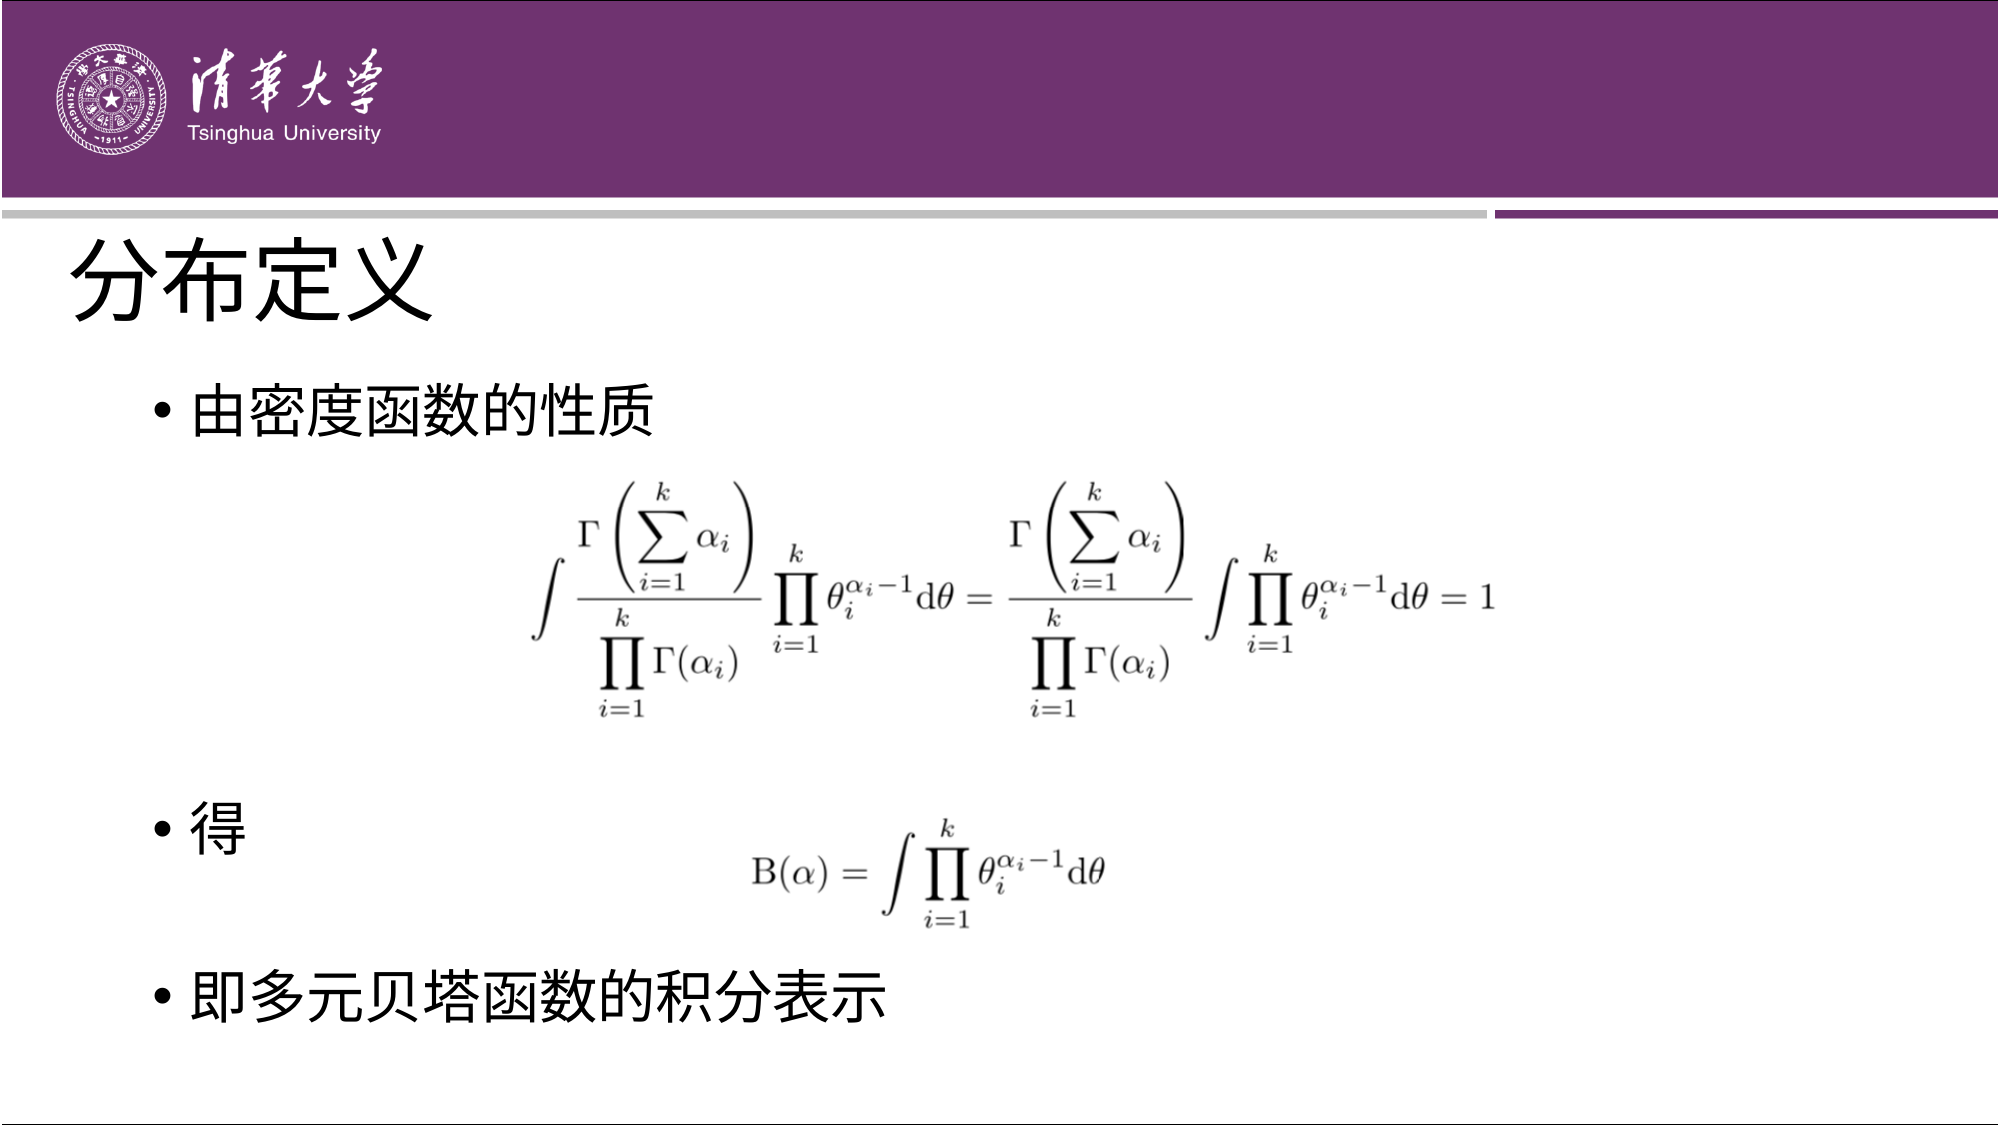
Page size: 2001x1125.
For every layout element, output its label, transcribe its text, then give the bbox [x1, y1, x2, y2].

picture [2, 0, 1998, 1125]
title 分布定义 [53, 176, 1779, 394]
list 由密度函数的性质 得 即多元贝塔函数的积分表示 [137, 374, 1863, 1089]
